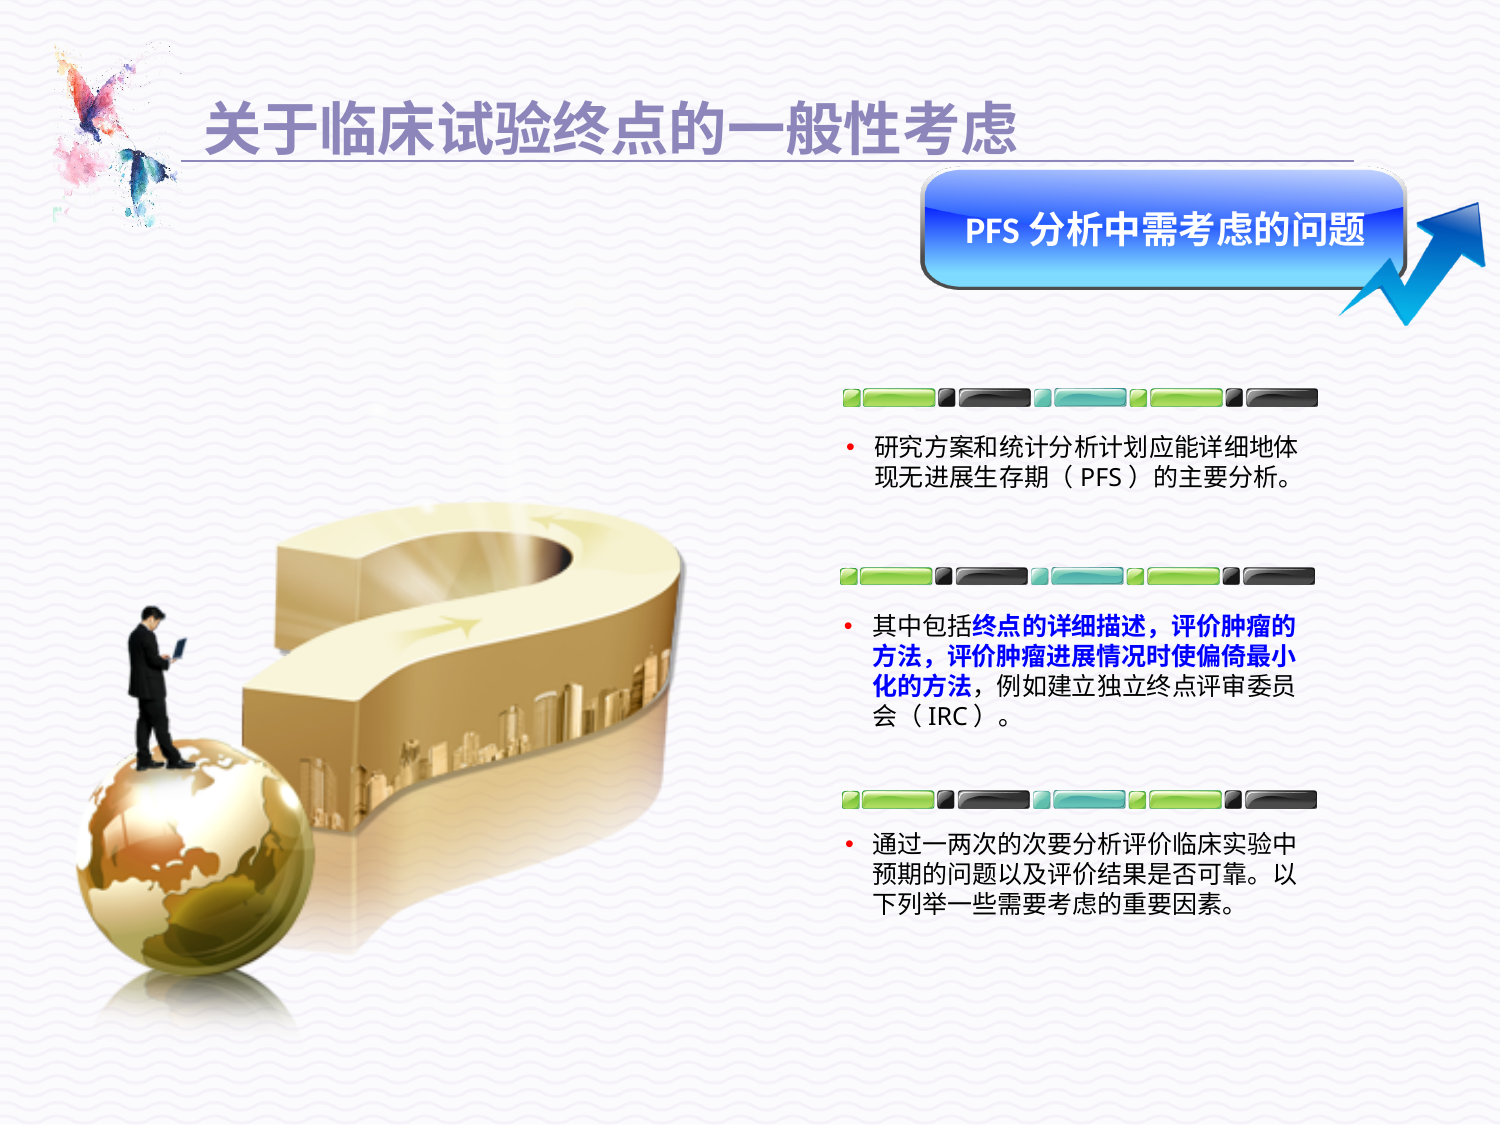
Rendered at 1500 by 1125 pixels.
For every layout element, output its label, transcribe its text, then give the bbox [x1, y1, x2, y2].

text_box 关于临床试验终点的一般性考虑 [203, 91, 1072, 160]
picture [0, 0, 1500, 1125]
text_box 其中包括终点的详细描述，评价肿瘤的方法，评价肿瘤进展情况时使偏倚最小化的方法，例如建立独立终点评审委员会（IRC）。 [902, 603, 1317, 738]
text_box 通过一两次的次要分析评价临床实验中预期的问题以及评价结果是否可靠。以下列举一些需要考虑的重要因素。 [902, 821, 1325, 926]
text_box 研究方案和统计分析计划应能详细地体现无进展生存期（PFS）的主要分析。 [902, 424, 1319, 499]
